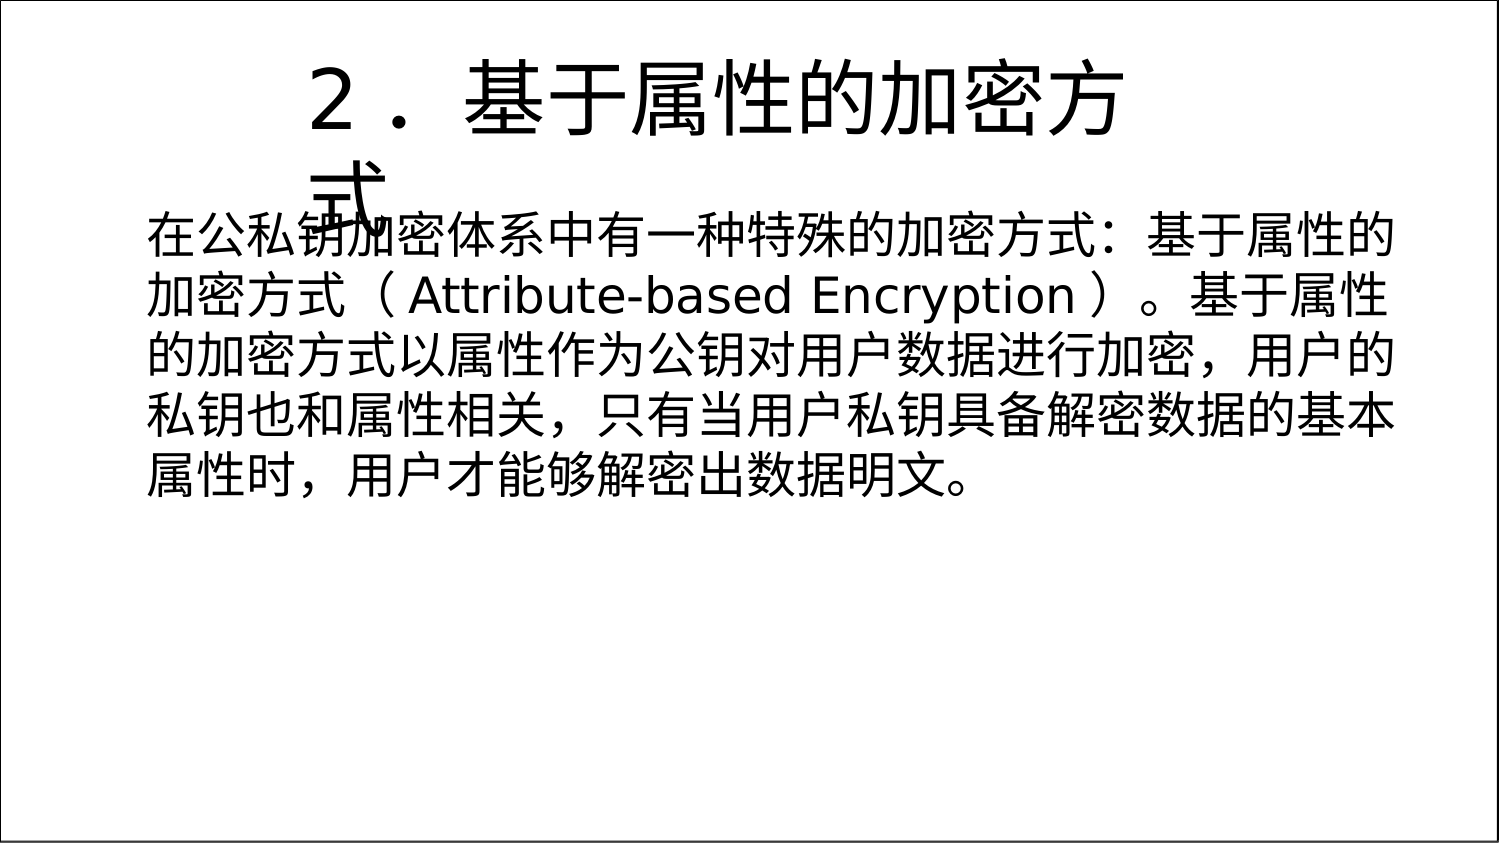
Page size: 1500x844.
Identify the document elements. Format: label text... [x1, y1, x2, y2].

text_box 在公私钥加密体系中有一种特殊的加密方式：基于属性的 加密方式（Attribute-based Encryption）。基于属性 的加密方式以属性作为公钥对用户数据进行加密，用户的 私钥也和属性相关，只有当用户私钥具备解密数据的基本 属性时，用户才能够解密出数据明文。 [144, 201, 1399, 504]
title 2．基于属性的加密方式 [304, 44, 1196, 201]
